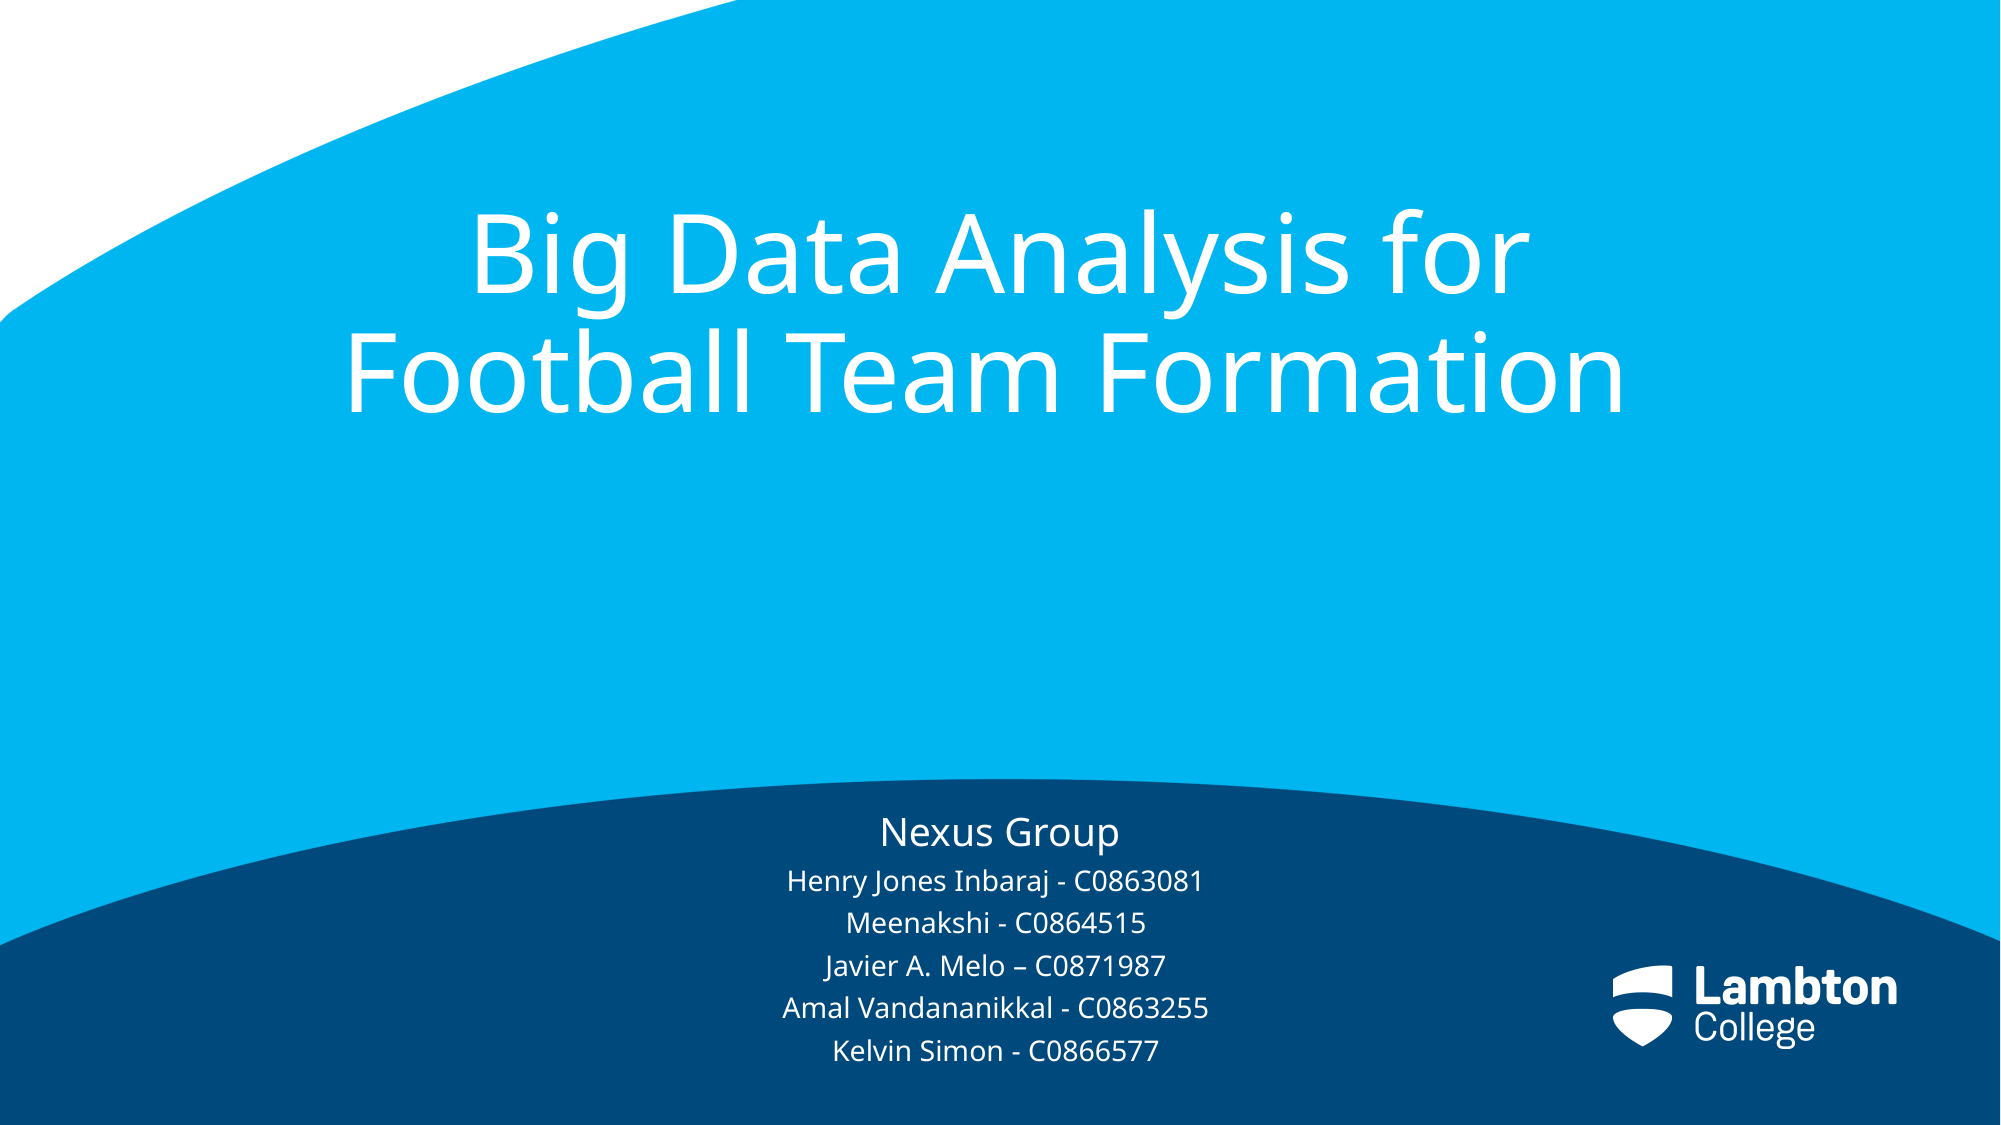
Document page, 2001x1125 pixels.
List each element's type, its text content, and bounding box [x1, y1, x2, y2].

picture [0, 862, 2001, 1125]
picture [0, 0, 732, 321]
title Big Data Analysis for Football Team Formation [249, 184, 1750, 576]
subtitle Nexus Group Henry Jones Inbaraj - C0863081 Meenakshi - C0864515 Javier A. Melo – C0871987 Amal Vandananikkal - C0863255 Kelvin Simon - C0866577 [249, 805, 1750, 1077]
picture [583, 780, 1426, 805]
